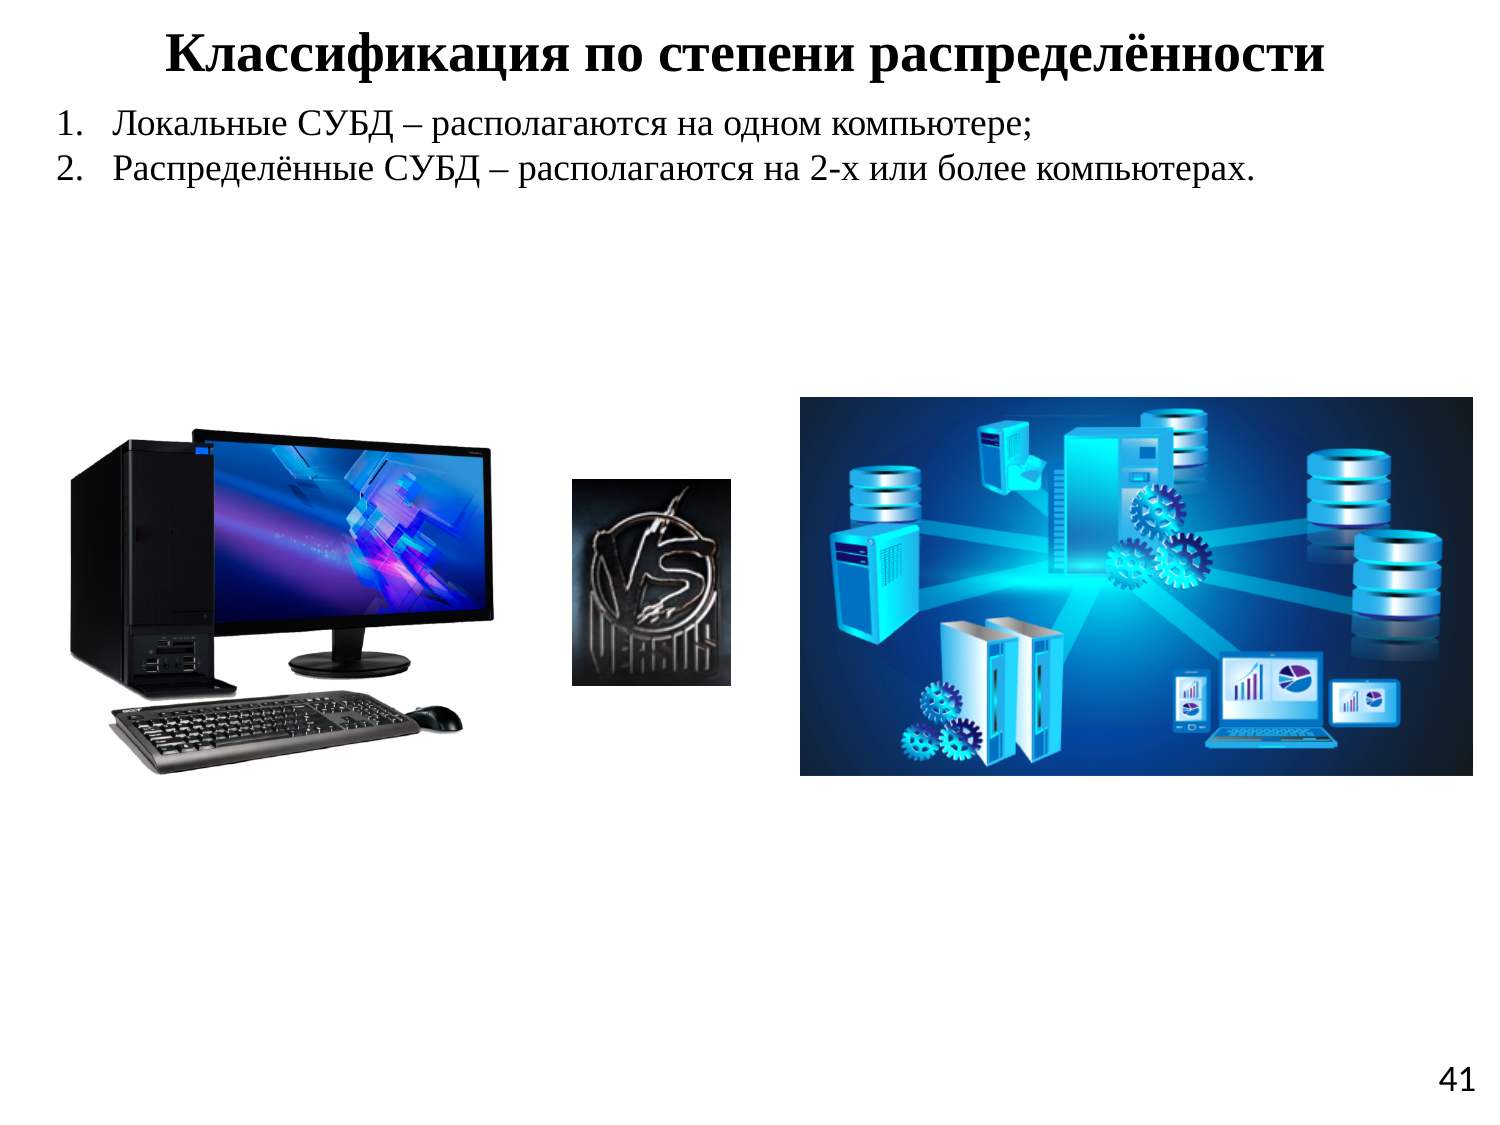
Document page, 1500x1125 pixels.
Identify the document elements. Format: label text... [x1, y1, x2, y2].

picture [38, 374, 523, 799]
picture [800, 397, 1473, 776]
picture [572, 479, 731, 687]
title Классификация по степени распределённости [32, 7, 1473, 90]
text_box Локальные СУБД – располагаются на одном компьютере; Распределённые СУБД – располагаются на 2-х или более компьютерах. [41, 90, 1459, 195]
text_box 41 [1423, 1046, 1492, 1107]
